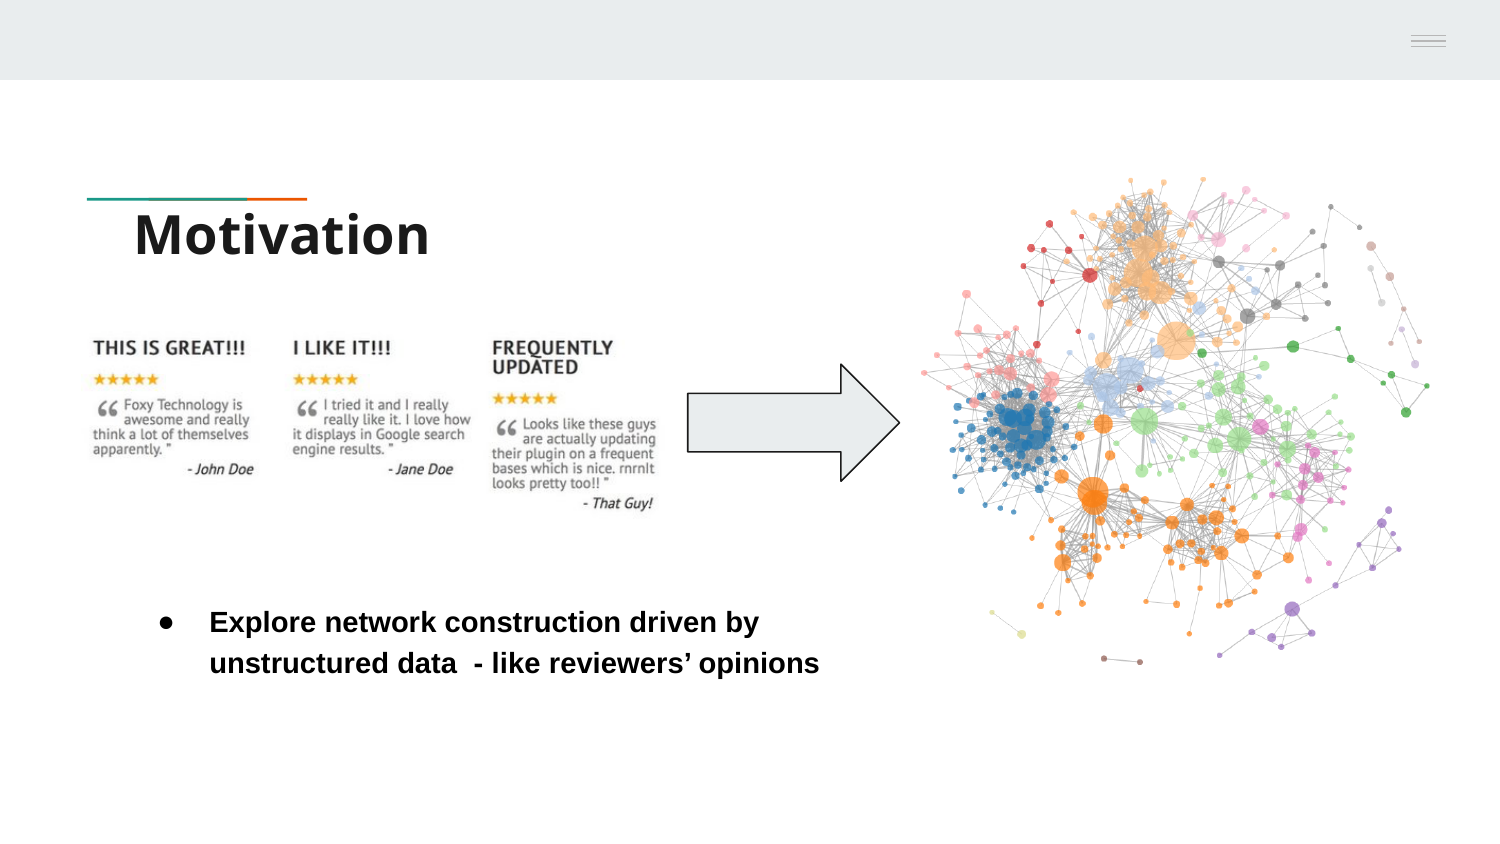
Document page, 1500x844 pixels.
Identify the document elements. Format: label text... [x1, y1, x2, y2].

list Explore network construction driven by unstructured data - like reviewers’ opinions [119, 548, 1381, 785]
text_box Motivation [118, 185, 907, 297]
picture [80, 323, 665, 523]
text_box [687, 364, 900, 482]
picture [912, 175, 1452, 669]
